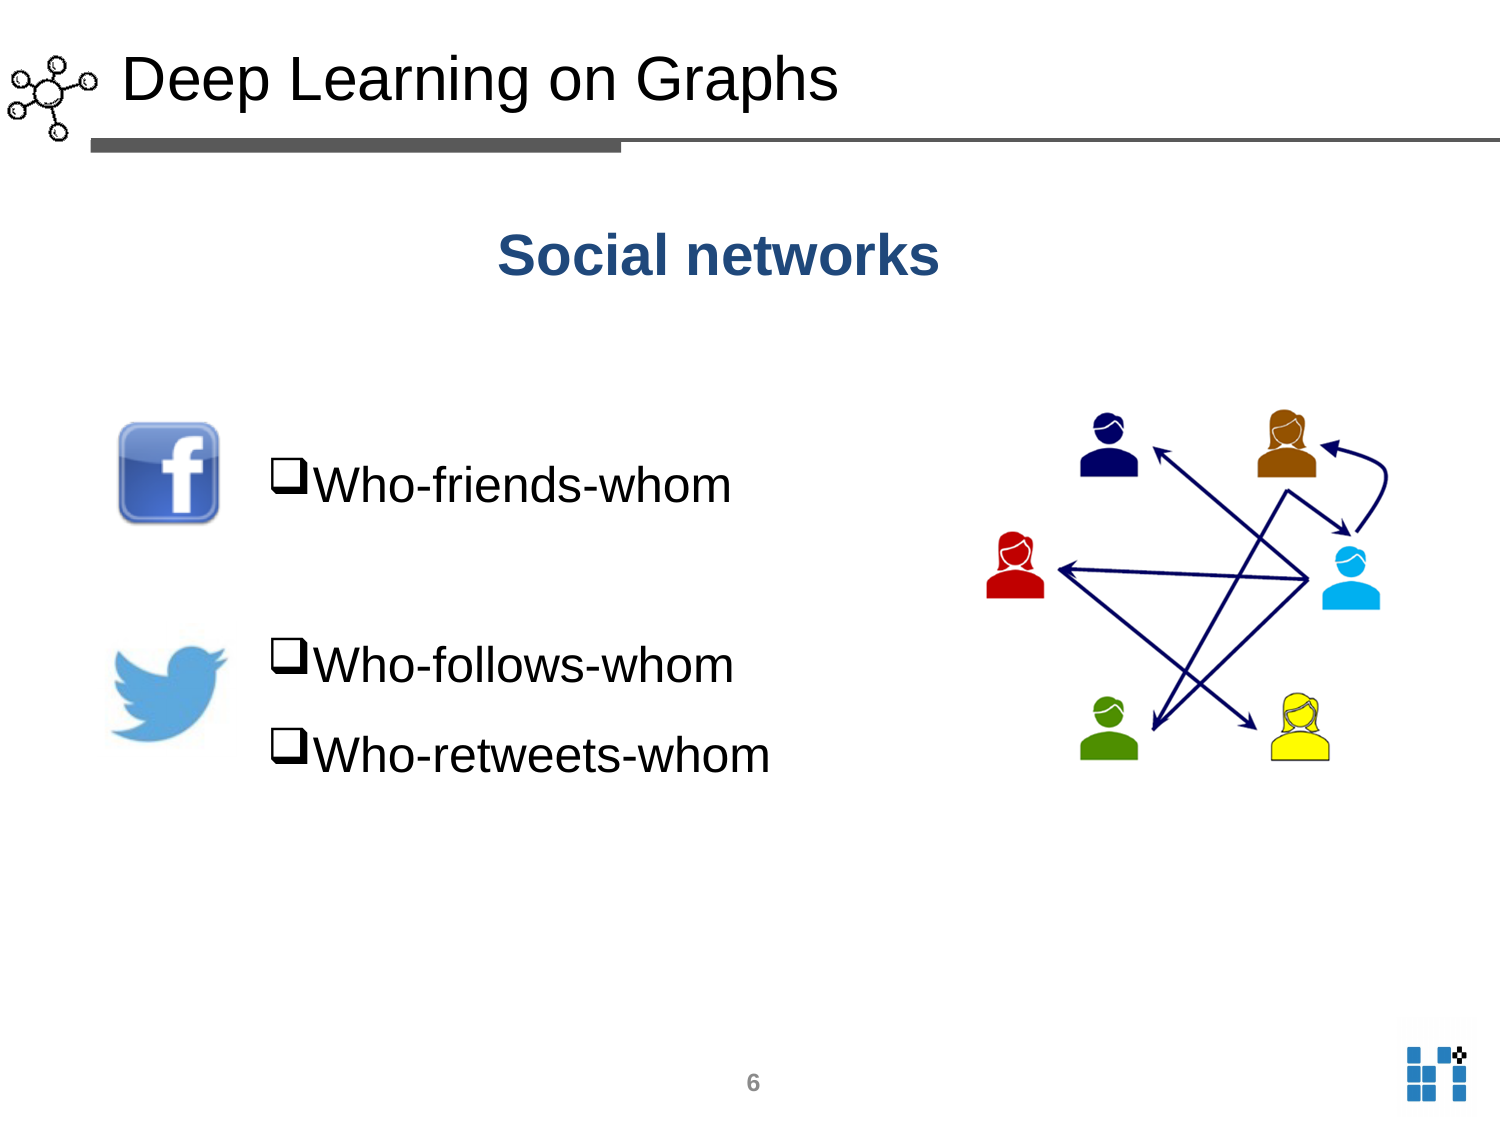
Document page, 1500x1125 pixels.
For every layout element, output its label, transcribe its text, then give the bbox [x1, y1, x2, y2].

text_box Social networks [483, 209, 1017, 295]
title Deep Learning on Graphs [106, 20, 1401, 140]
picture [97, 621, 237, 757]
picture [1396, 1017, 1477, 1117]
text_box Who-friends-whom Who-follows-whom Who-retweets-whom [253, 415, 787, 850]
slide_number 6 [662, 1059, 845, 1105]
picture [97, 402, 244, 538]
picture [976, 386, 1402, 778]
